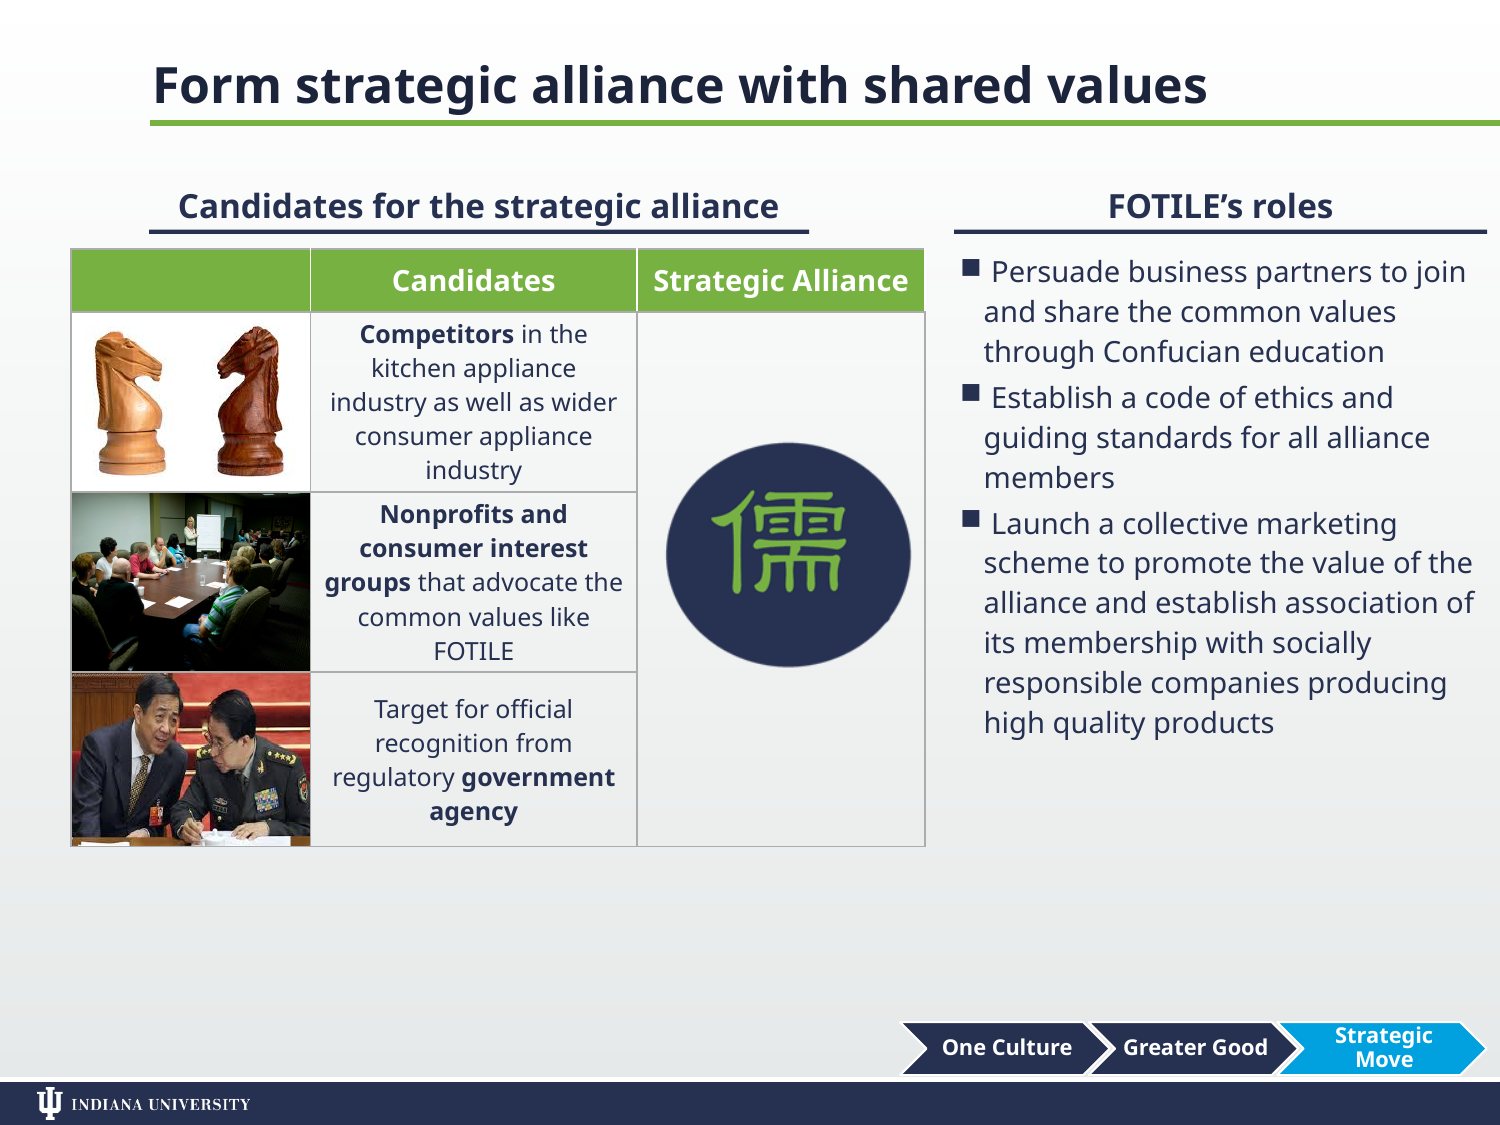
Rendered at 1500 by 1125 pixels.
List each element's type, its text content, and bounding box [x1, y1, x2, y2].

table_cell Nonprofits and consumer interest groups that advocate the common values like FOTILE [311, 493, 636, 671]
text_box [954, 187, 1488, 232]
table_cell Target for official recognition from regulatory government agency [311, 673, 636, 846]
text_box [899, 1022, 1487, 1076]
table_cell [72, 313, 310, 491]
table_header Candidates [311, 250, 636, 311]
table_header Strategic Alliance [638, 250, 924, 311]
picture [37, 1087, 250, 1123]
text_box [149, 187, 810, 232]
picture [649, 437, 922, 679]
table_cell [72, 673, 310, 846]
table_header [72, 250, 310, 311]
text_box Persuade business partners to join and share the common values through Confucian education Establish a code of ethics and guiding standards for all alliance members Launch a collective marketing scheme to promote the value of the alliance and establish association of its membership with socially responsible companies producing high quality products [955, 248, 1488, 863]
title Form strategic alliance with shared values [137, 49, 1463, 123]
table_cell [72, 493, 310, 671]
table_cell [638, 313, 924, 846]
table_cell Competitors in the kitchen appliance industry as well as wider consumer appliance industry [311, 313, 636, 491]
